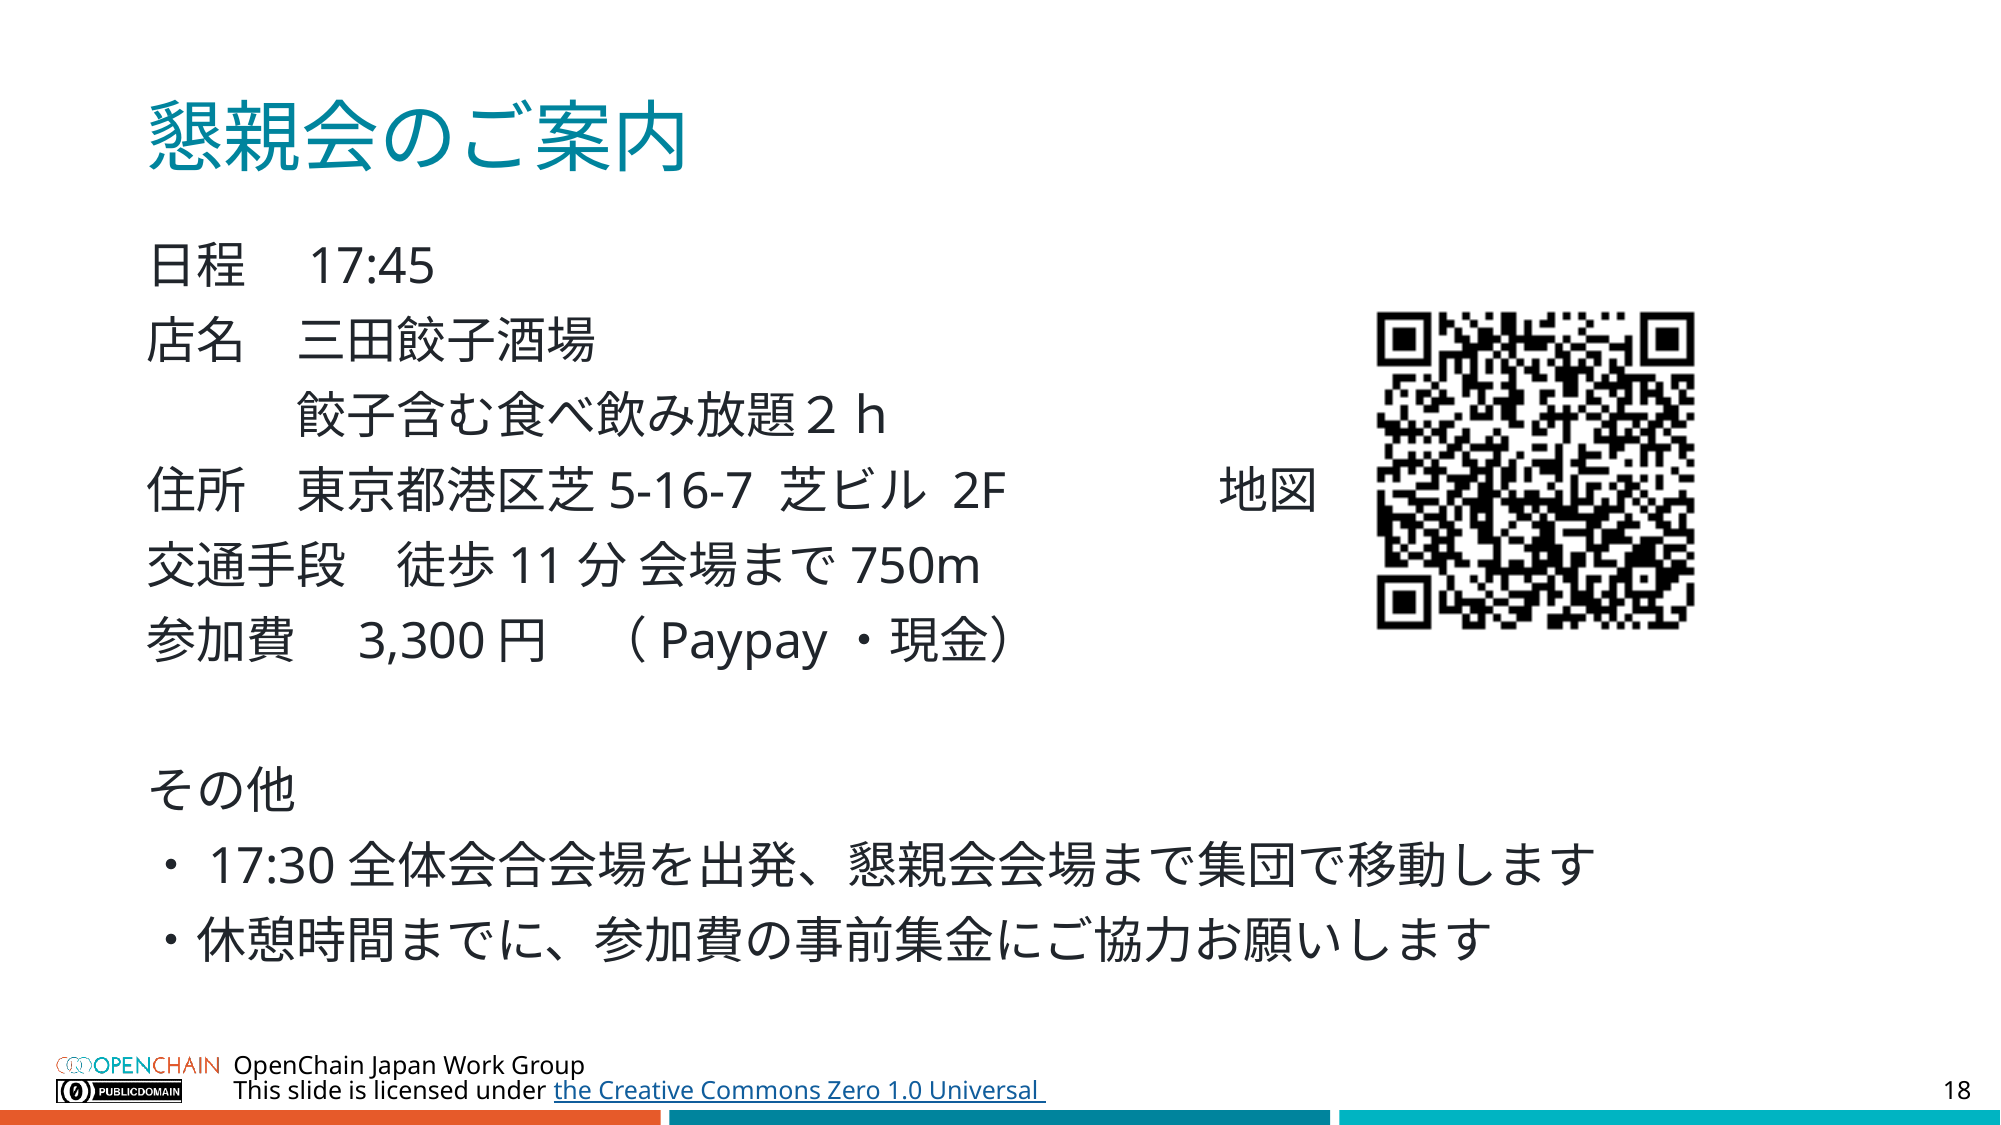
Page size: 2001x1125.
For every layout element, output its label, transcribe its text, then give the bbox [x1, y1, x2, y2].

picture [1346, 282, 1726, 661]
picture [56, 1056, 218, 1074]
footer OpenChain Japan Work Group [218, 1053, 690, 1077]
picture [56, 1079, 182, 1103]
title 懇親会のご案内 [146, 87, 1839, 193]
list 日程 17:45 店名 三田餃子酒場 餃子含む食べ飲み放題２ｈ 住所 東京都港区芝5-16-7 芝ビル 2F 地図 交通手段 徒歩11分 会場まで750m 参加費 3,300円 （Paypay・現金） その他 ・17:30全体会合会場を出発、懇親会会場まで集団で移動します ・休憩時間までに、参加費の事前集金にご協力お願いします [146, 233, 1839, 1033]
slide_number 18 [1536, 1079, 1987, 1103]
